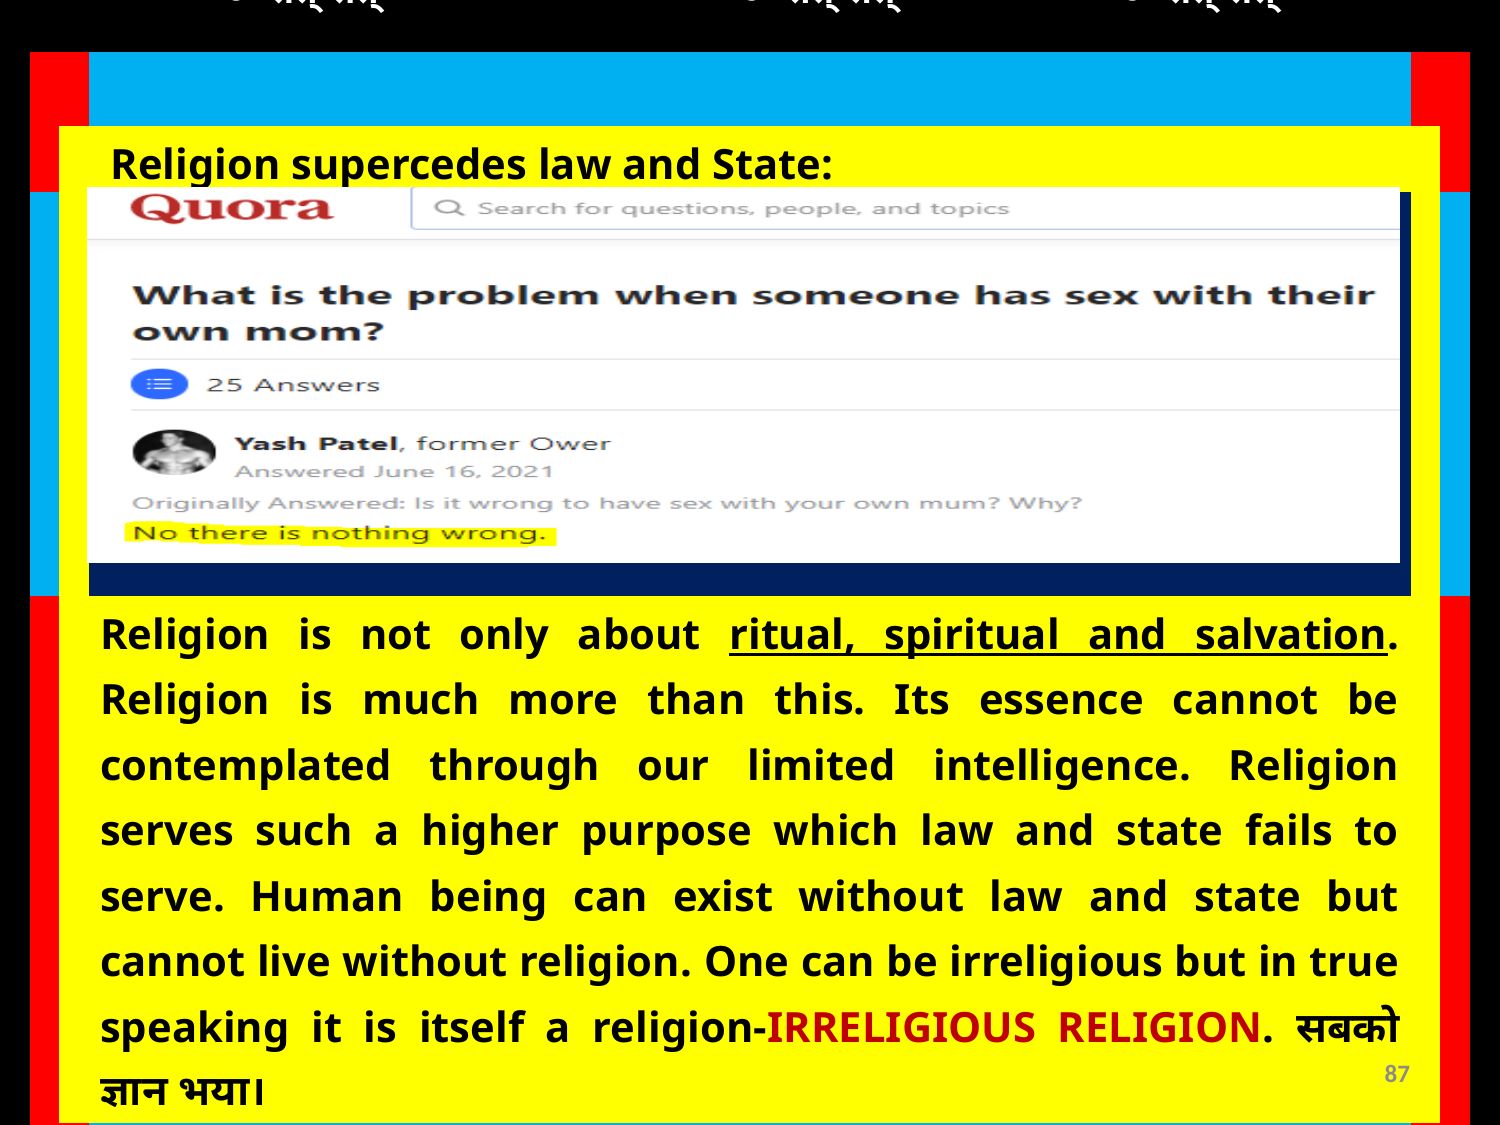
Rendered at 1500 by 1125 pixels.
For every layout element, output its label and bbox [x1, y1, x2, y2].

slide_number [1074, 1042, 1425, 1103]
table_header [0, 0, 1500, 52]
table_cell [0, 52, 1500, 1125]
picture [87, 187, 1401, 563]
